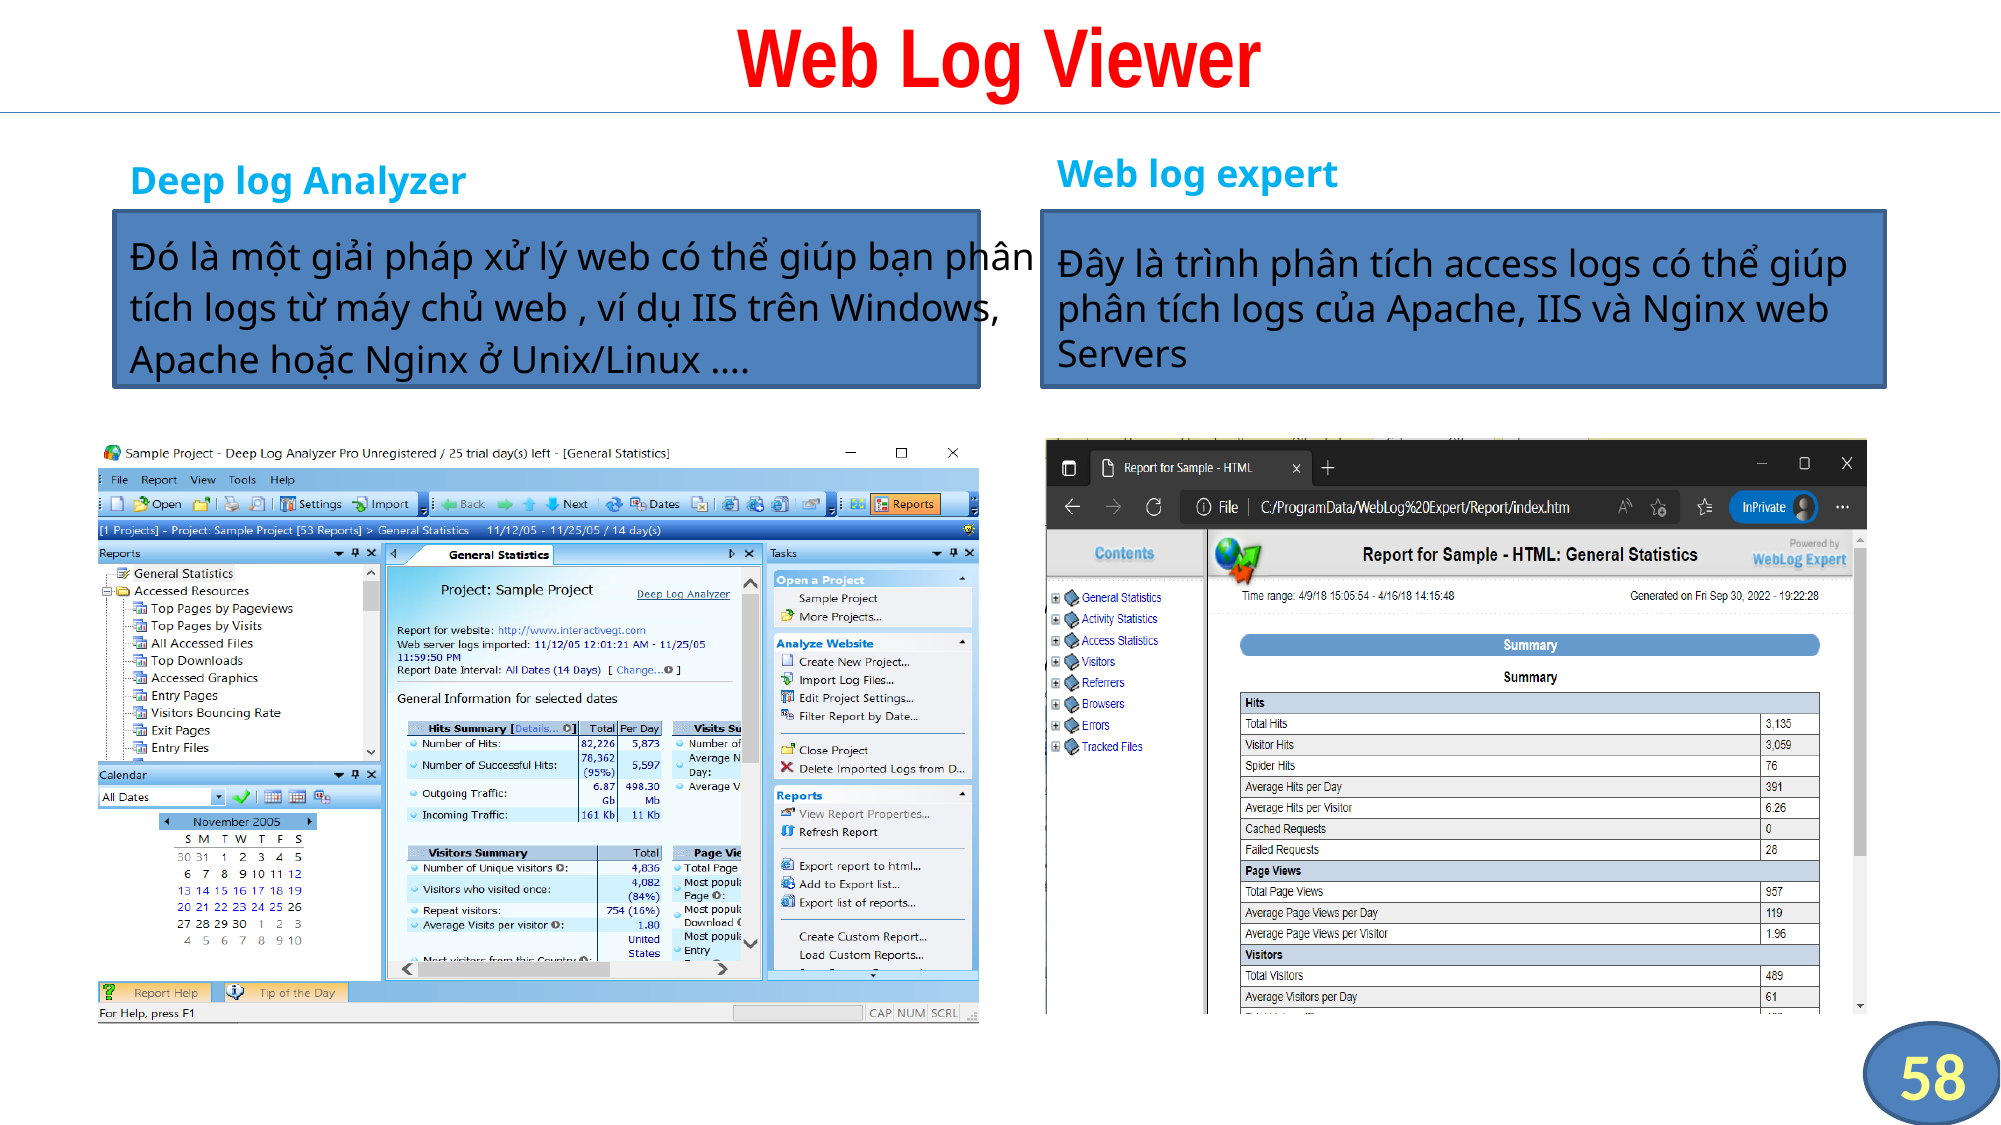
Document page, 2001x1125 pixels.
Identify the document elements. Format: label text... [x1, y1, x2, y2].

picture [1045, 438, 1867, 1014]
title Web Log Viewer [0, 0, 2000, 112]
picture [98, 438, 979, 1024]
list Deep log Analyzer Đó là một giải pháp xử lý web có thể giúp bạn phân tích logs từ máy chủ web , ví dụ IIS trên Windows, Apache hoặc Nginx ở Unix/Linux …. [114, 143, 1070, 796]
text_box [1070, 383, 1887, 389]
text_box Web log expert Đây là trình phân tích access logs có thể giúp phân tích logs của Apache, IIS và Nginx web Servers [1042, 143, 1920, 383]
slide_number 58 [1866, 1023, 2000, 1125]
